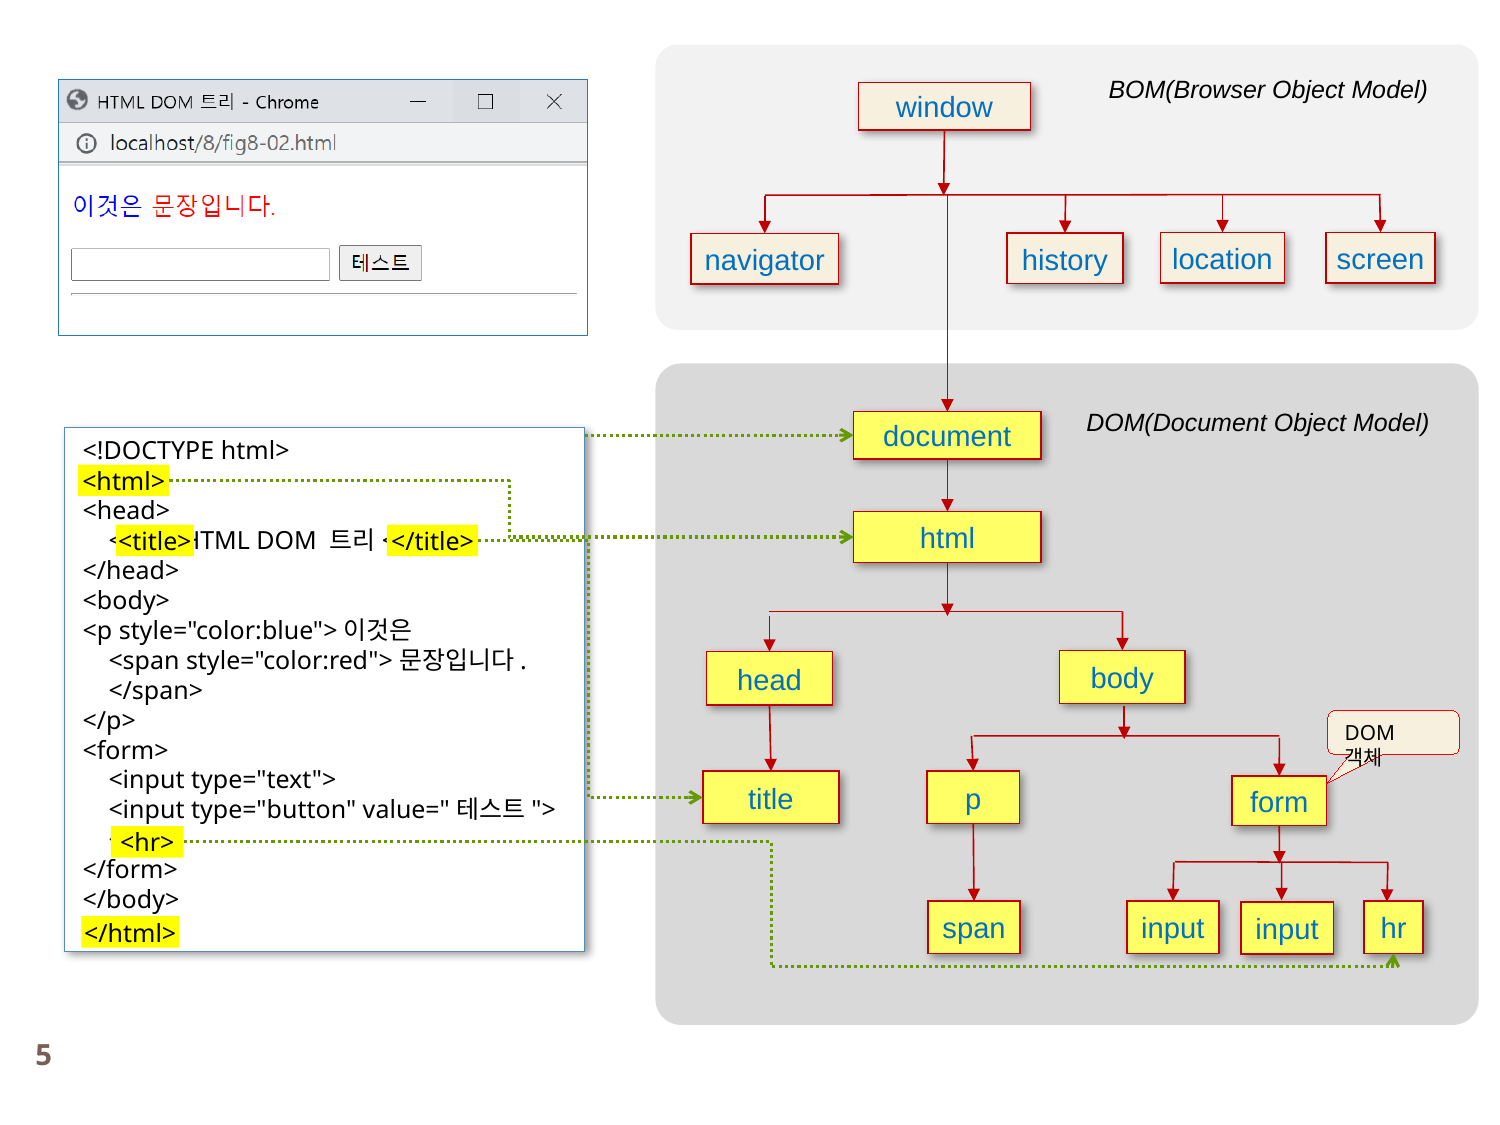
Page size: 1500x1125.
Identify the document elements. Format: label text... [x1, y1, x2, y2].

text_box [64, 44, 1480, 1026]
picture [58, 79, 588, 336]
slide_number 5 [0, 1025, 88, 1088]
